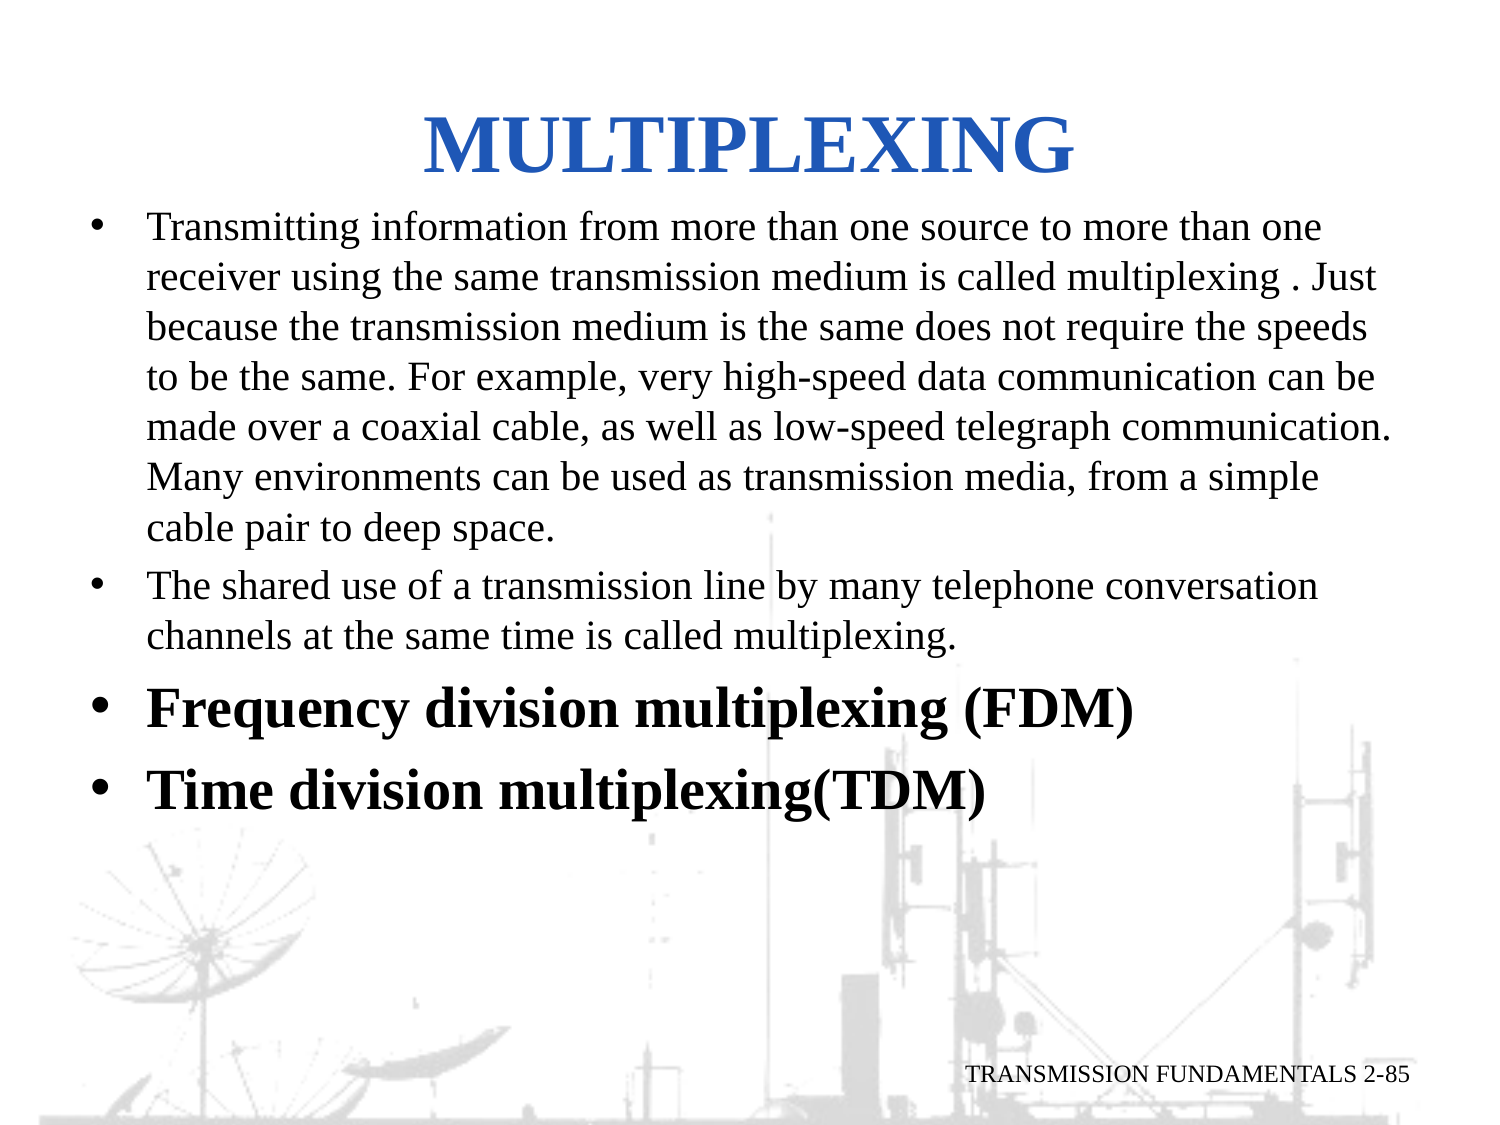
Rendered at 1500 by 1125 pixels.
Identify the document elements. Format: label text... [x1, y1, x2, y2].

list Transmitting information from more than one source to more than one receiver using the same transmission medium is called multiplexing . Just because the transmission medium is the same does not require the speeds to be the same. For example, very high-speed data communication can be made over a coaxial cable, as well as low-speed telegraph communication. Many environments can be used as transmission media, from a simple cable pair to deep space. The shared use of a transmission line by many telephone conversation channels at the same time is called multiplexing. Frequency division multiplexing (FDM) Time division multiplexing(TDM) [75, 191, 1425, 934]
slide_number TRANSMISSION FUNDAMENTALS 2-85 [893, 1042, 1425, 1103]
title Multiplexing [75, 45, 1425, 191]
